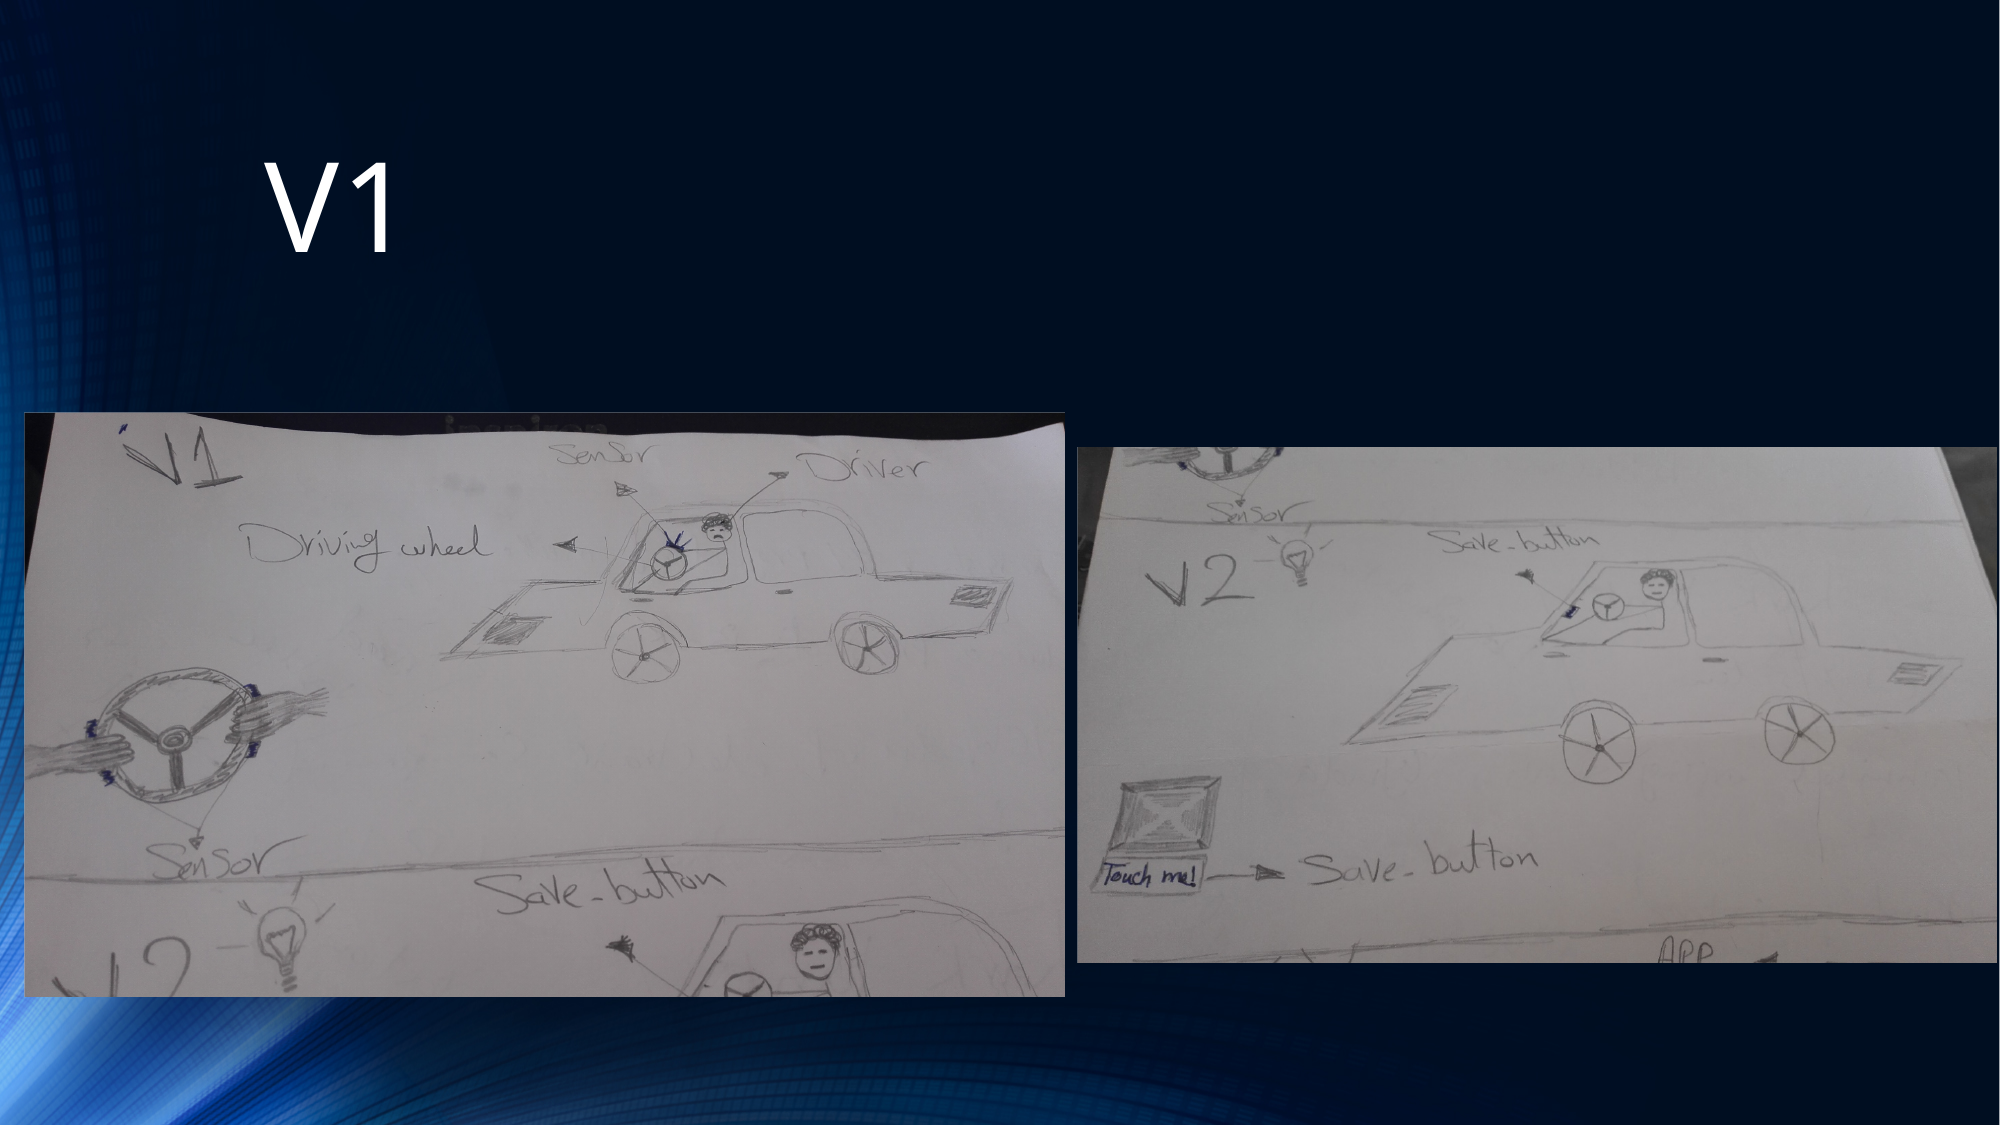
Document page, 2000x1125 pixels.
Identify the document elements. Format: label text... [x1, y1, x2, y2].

title V1 [249, 62, 1750, 288]
picture [0, 0, 2000, 1125]
